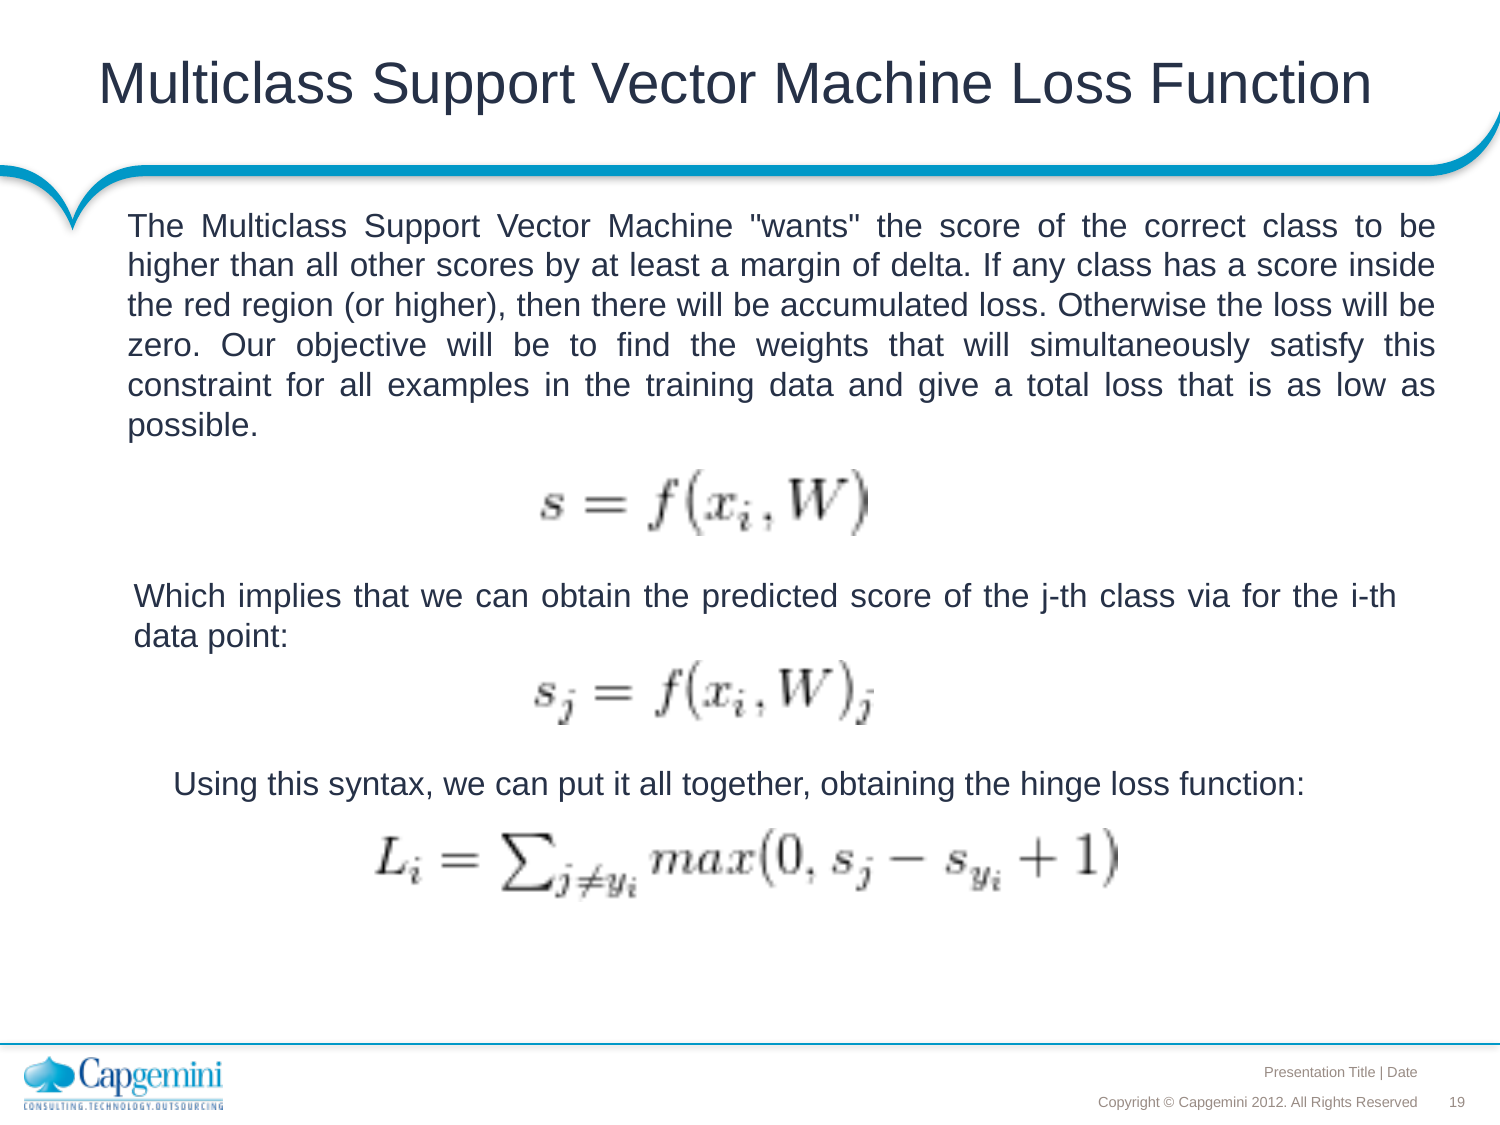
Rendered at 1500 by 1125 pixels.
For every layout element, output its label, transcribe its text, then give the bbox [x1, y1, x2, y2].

picture [372, 827, 1118, 902]
text_box Using this syntax, we can put it all together, obtaining the hinge loss function: [158, 754, 1393, 810]
text_box Which implies that we can obtain the predicted score of the j-th class via for the i-th data point: [118, 566, 1414, 661]
title Multiclass Support Vector Machine Loss Function [50, 20, 1441, 151]
picture [24, 1056, 223, 1110]
picture [533, 660, 875, 725]
picture [539, 469, 869, 537]
text_box The Multiclass Support Vector Machine "wants" the score of the correct class to be higher than all other scores by at least a margin of delta. If any class has a score inside the red region (or higher), then there will be accumulated loss. Otherwise the loss will be zero. Our objective will be to find the weights that will simultaneously satisfy this constraint for all examples in the training data and give a total loss that is as low as possible. [112, 196, 1454, 451]
